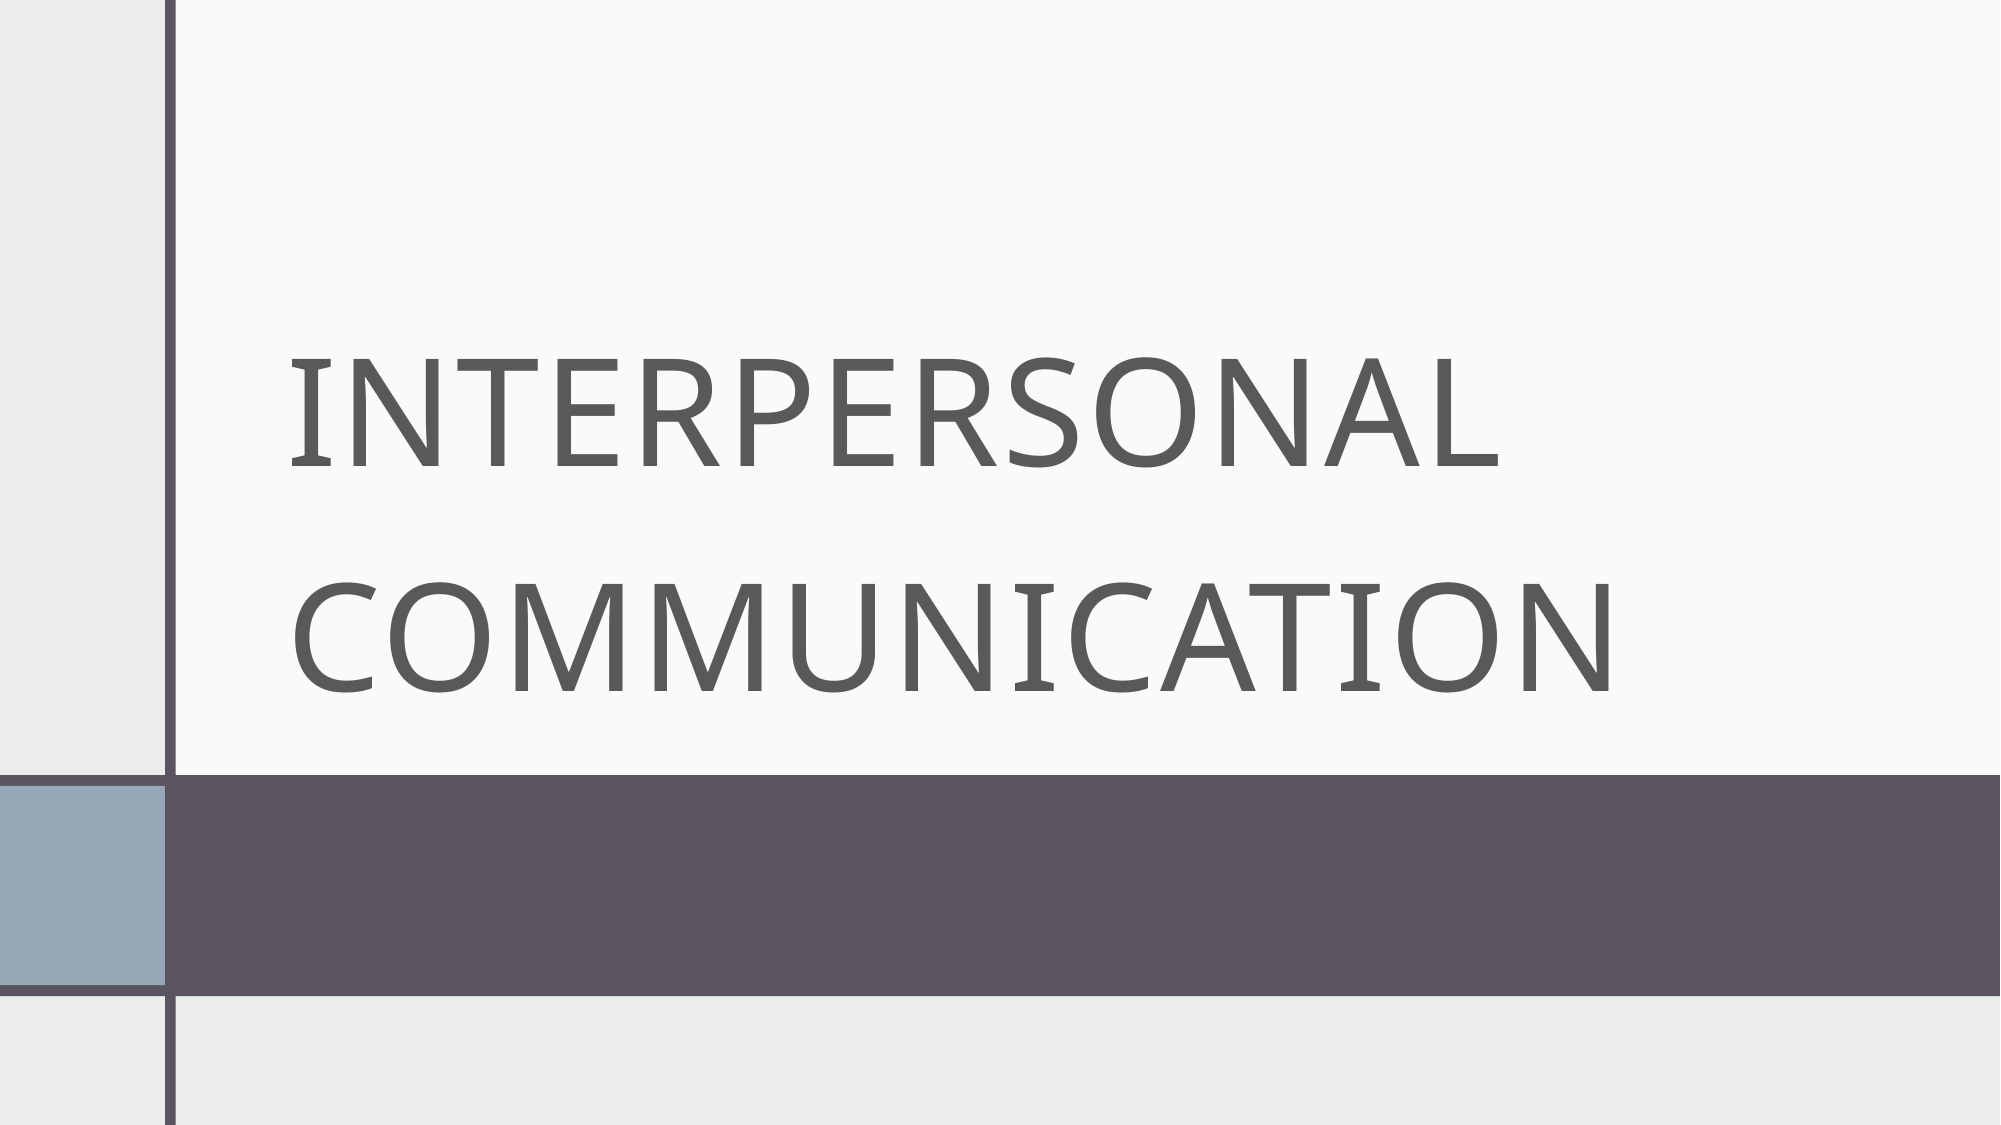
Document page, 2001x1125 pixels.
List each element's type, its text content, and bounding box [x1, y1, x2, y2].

text_box [0, 0, 164, 774]
text_box [177, 0, 2000, 774]
text_box [177, 774, 2000, 997]
text_box [0, 774, 164, 785]
title Interpersonal Communication [268, 97, 1711, 737]
text_box [0, 986, 164, 997]
text_box [177, 997, 2000, 1125]
text_box [164, 0, 177, 1125]
text_box [0, 785, 164, 986]
text_box [0, 997, 164, 1125]
